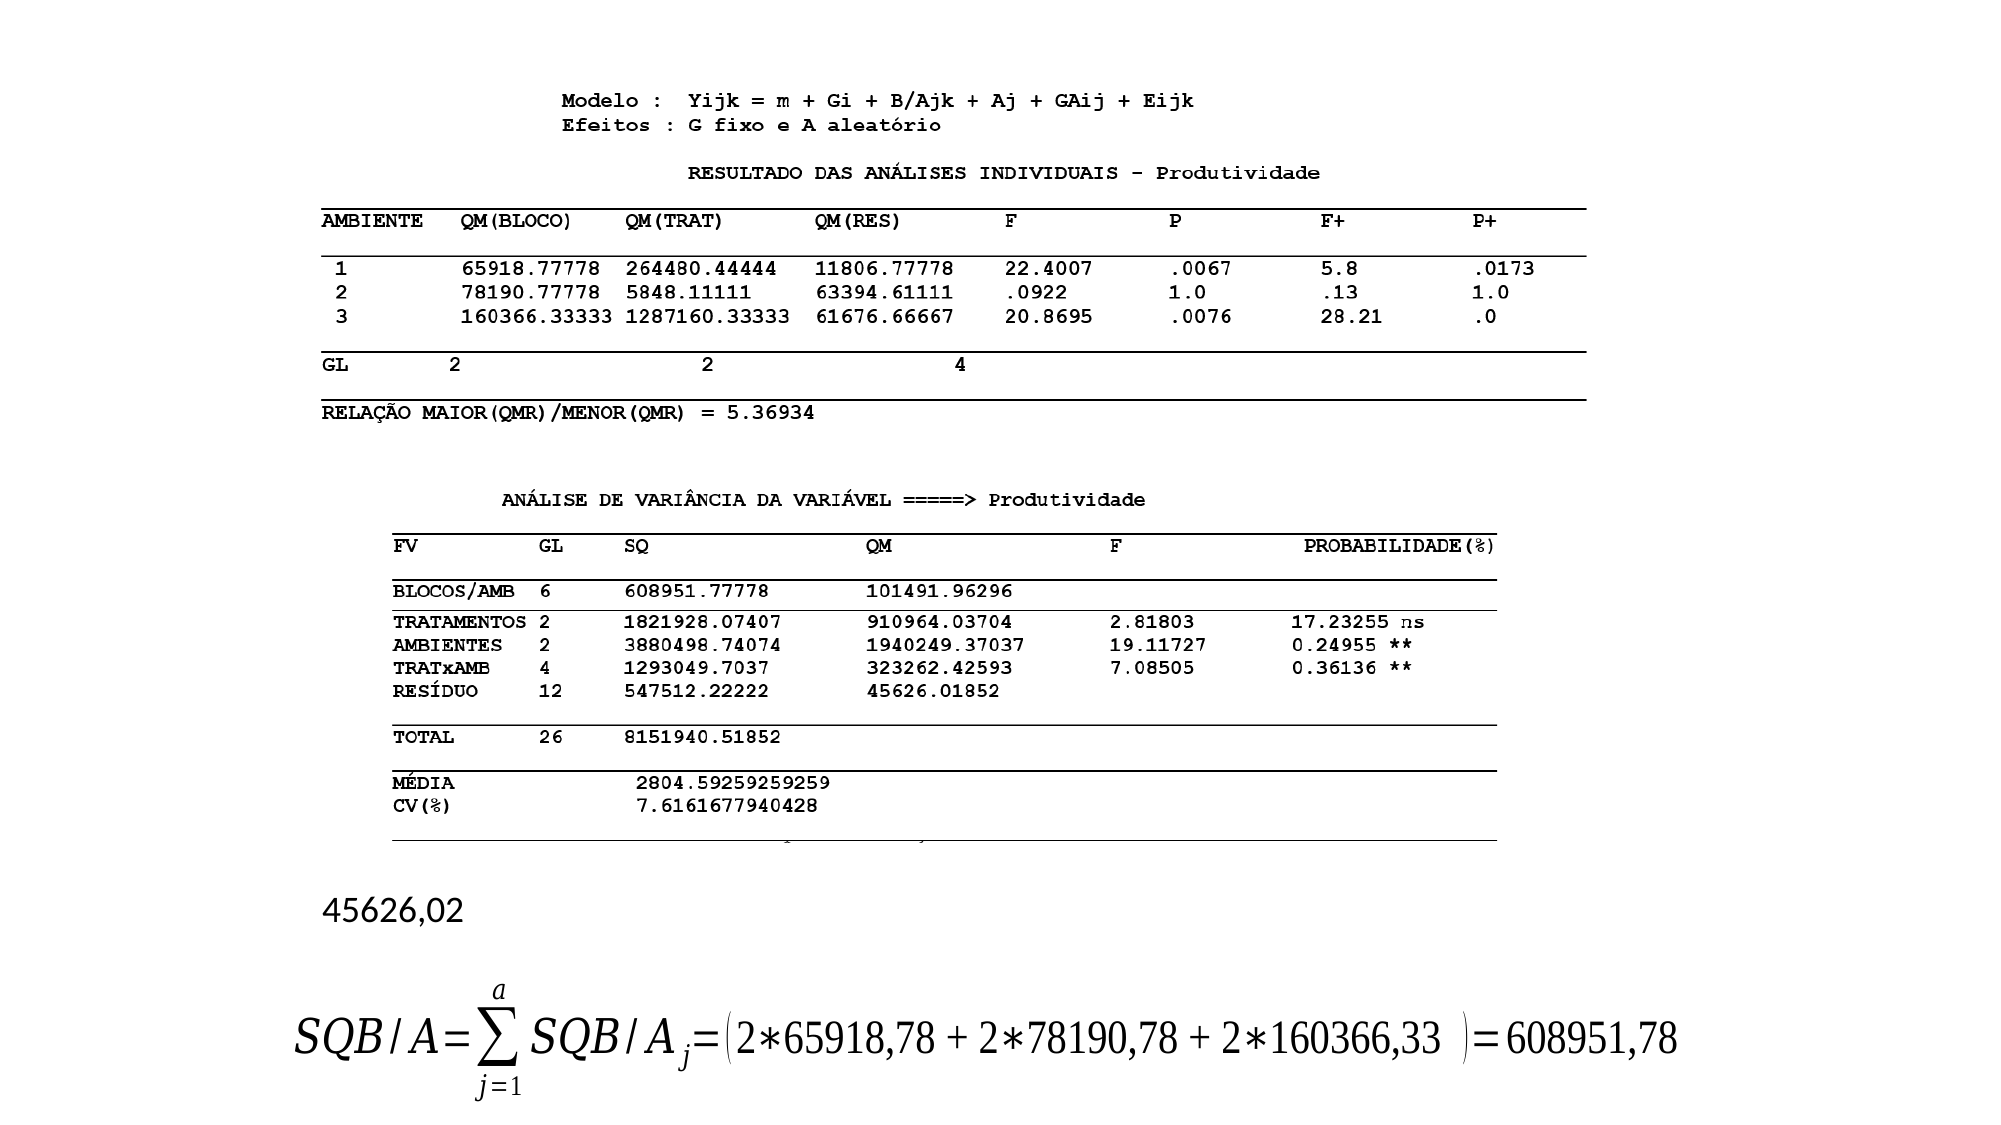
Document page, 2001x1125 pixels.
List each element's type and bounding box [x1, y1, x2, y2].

picture [313, 86, 1593, 426]
picture [372, 481, 1498, 843]
